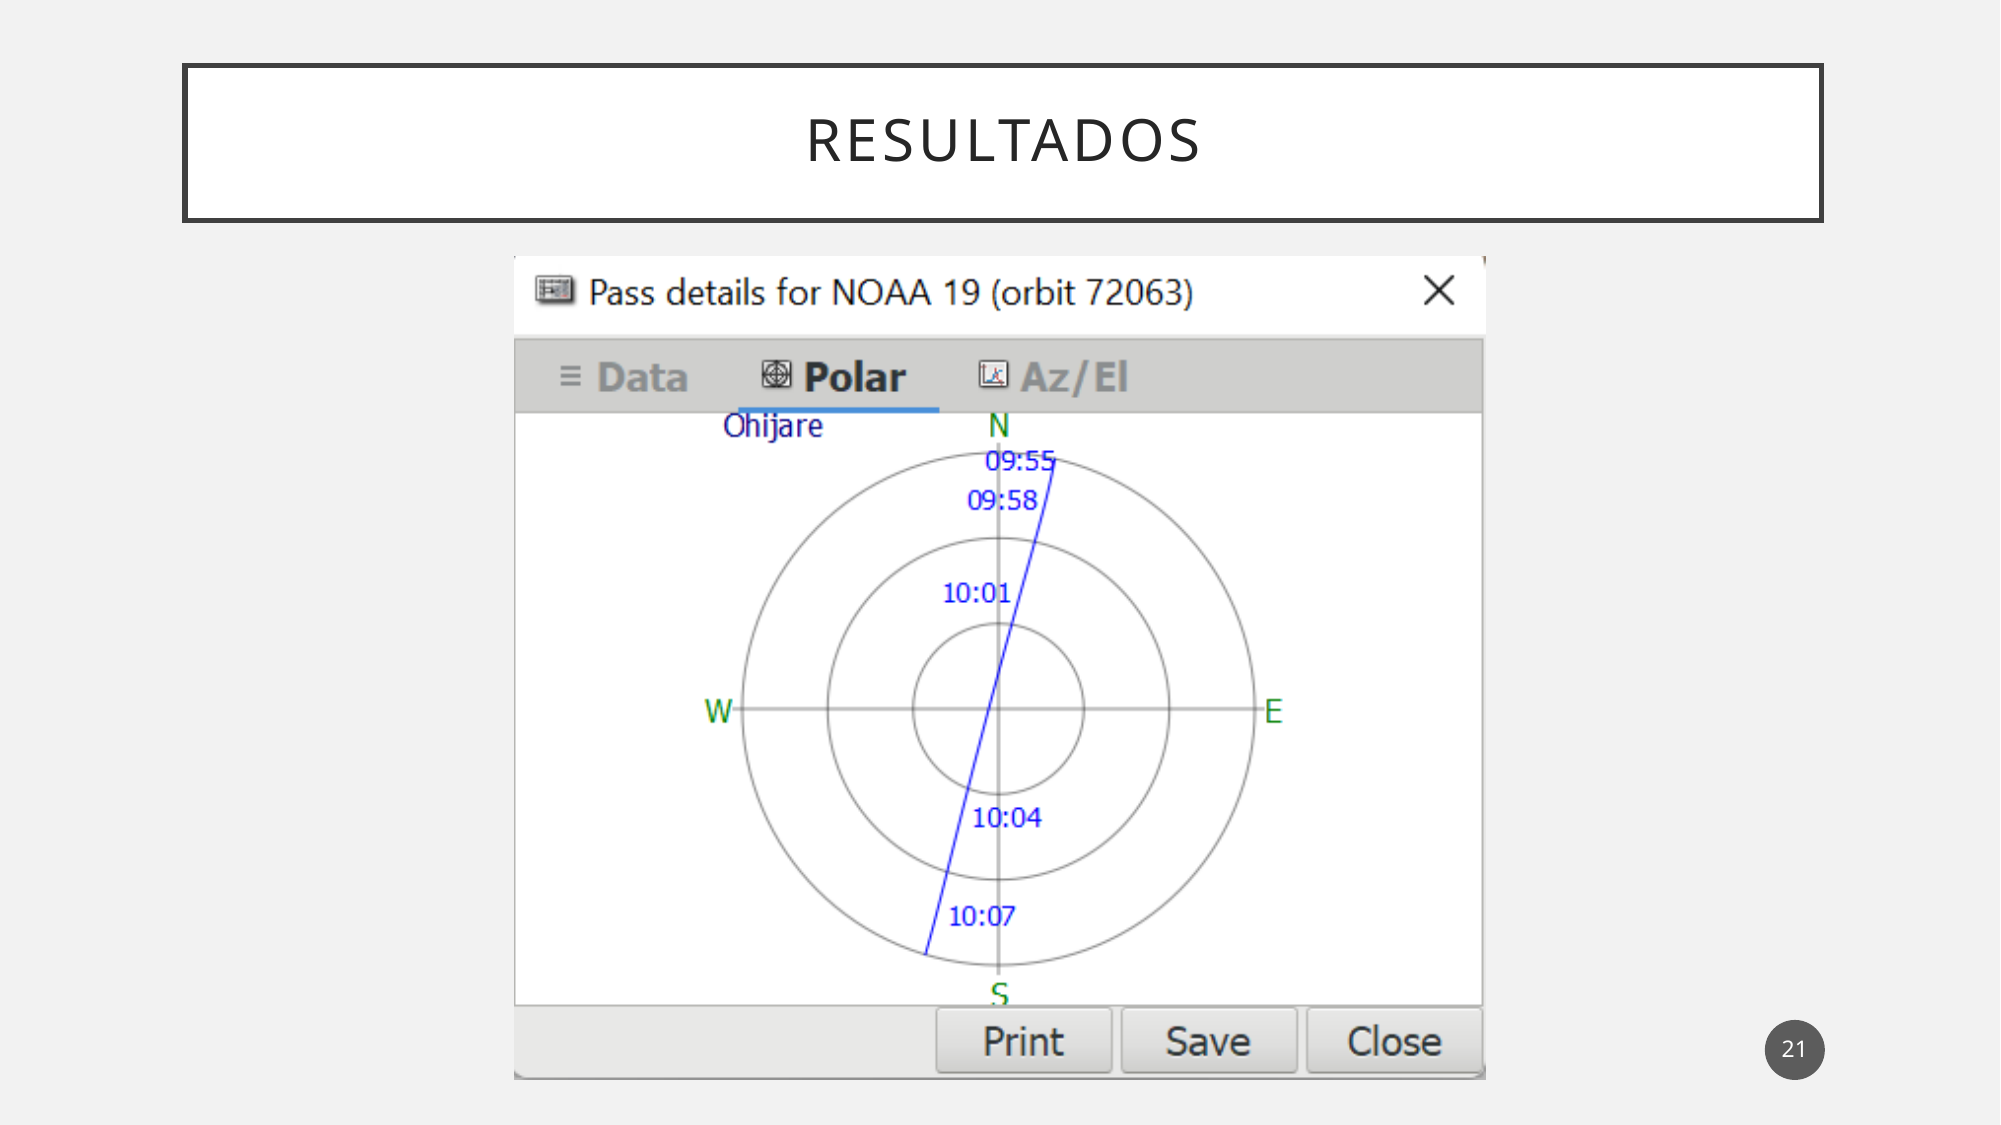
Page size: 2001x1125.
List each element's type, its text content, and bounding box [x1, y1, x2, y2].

slide_number 21 [1764, 1019, 1825, 1080]
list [514, 255, 1486, 1080]
title RESULTADOS [182, 63, 1824, 223]
